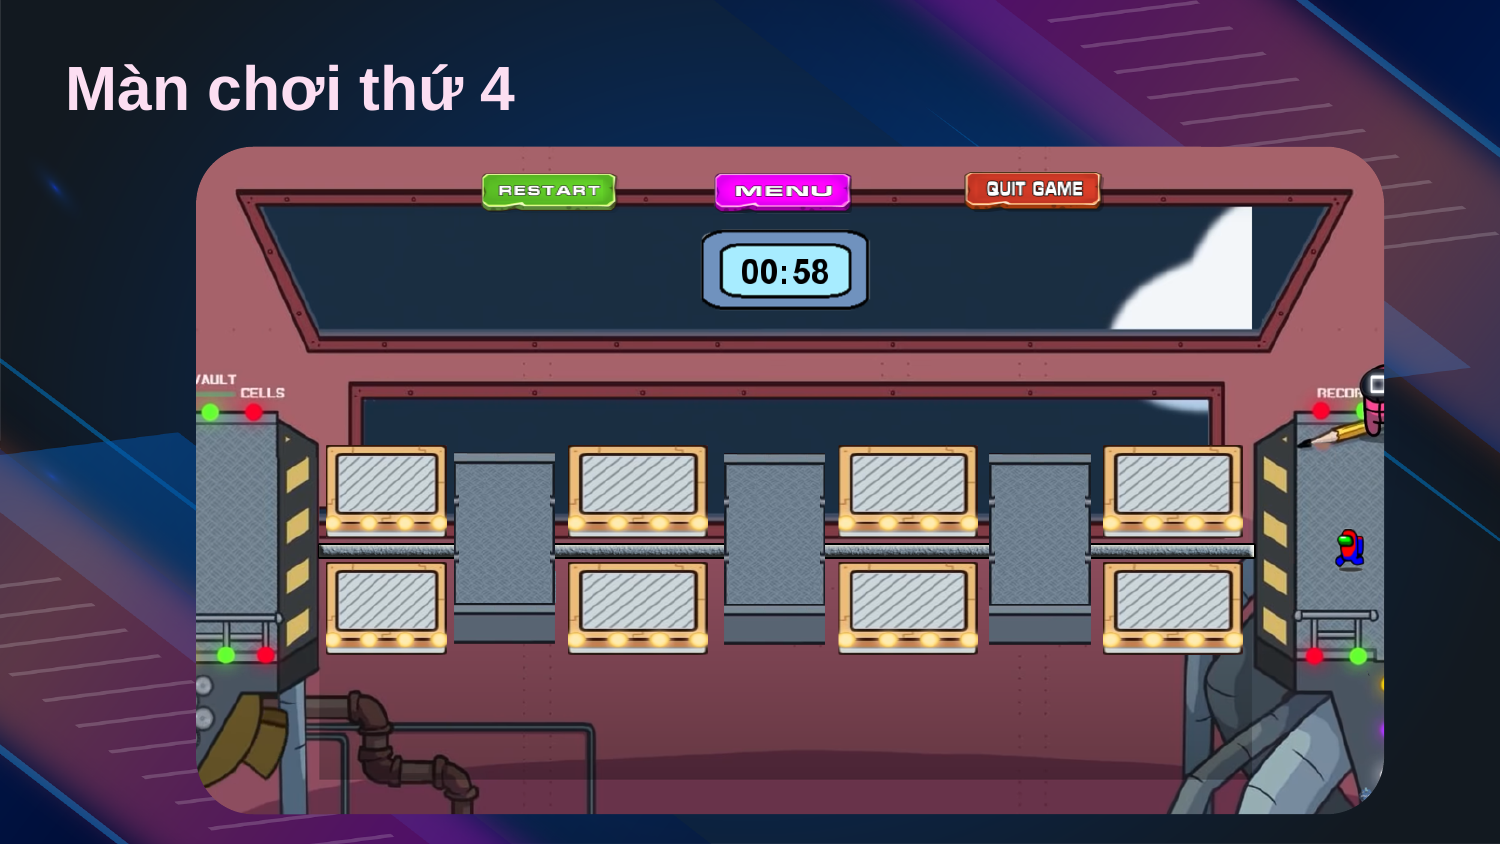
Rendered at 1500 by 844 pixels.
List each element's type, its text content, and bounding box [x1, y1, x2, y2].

text_box Màn chơi thứ 4 [50, 40, 532, 131]
picture [0, 0, 1500, 844]
